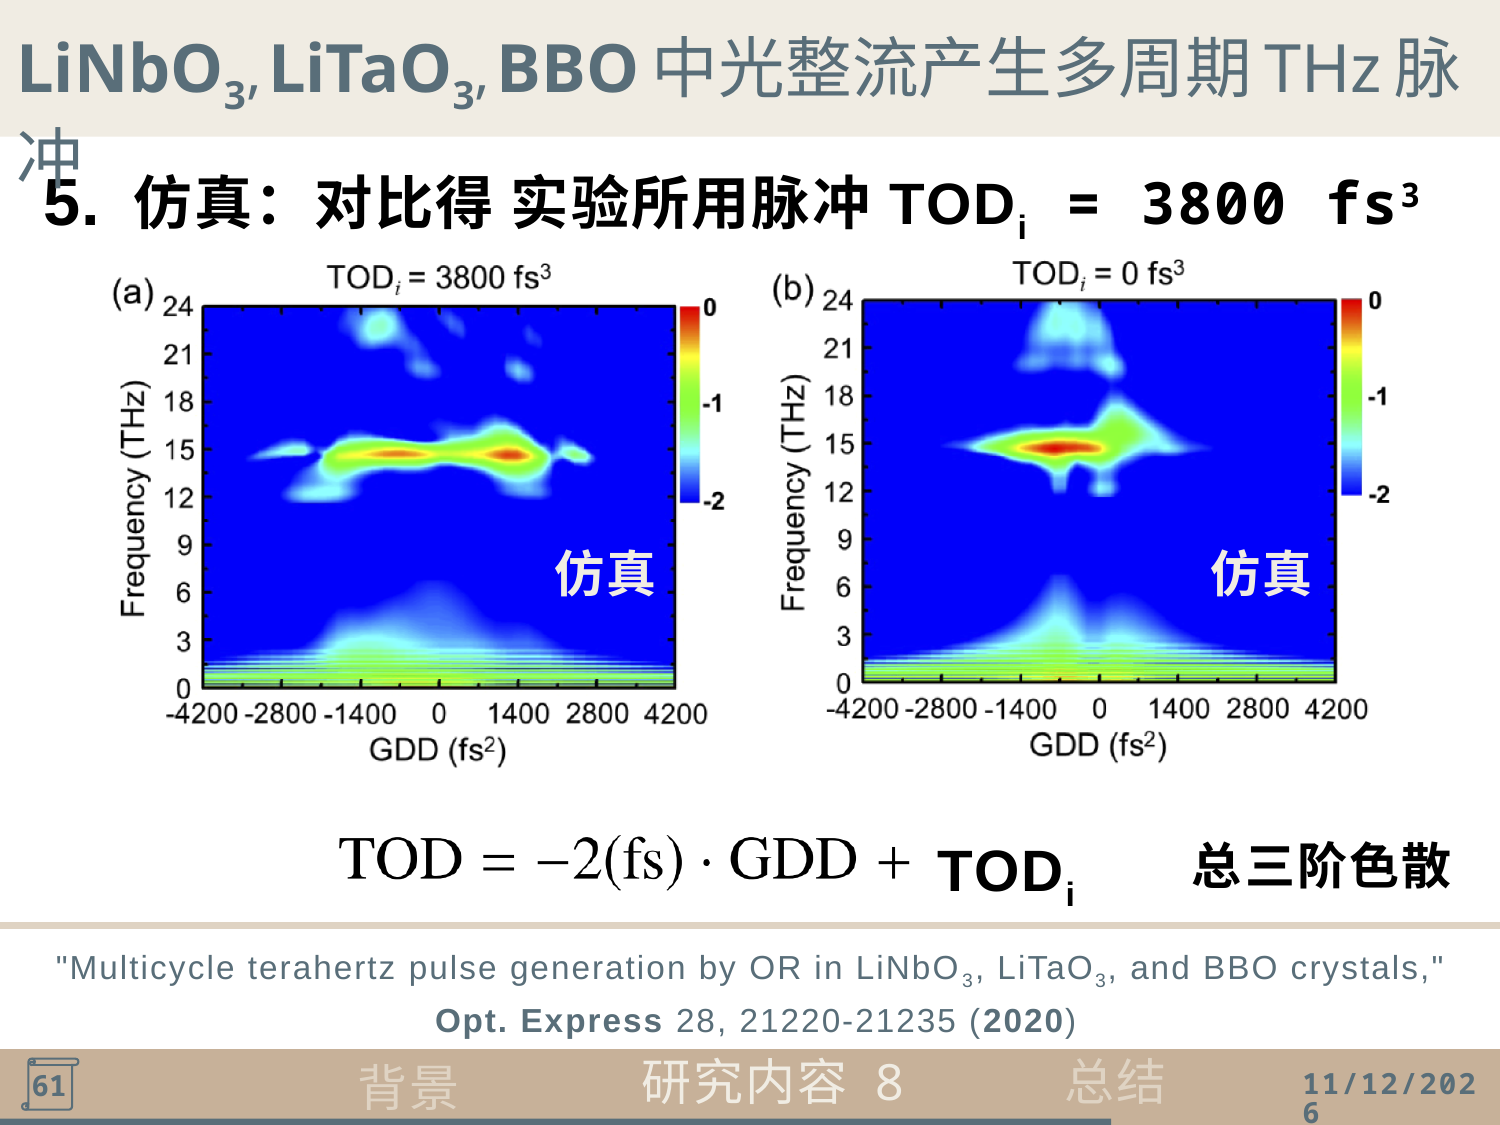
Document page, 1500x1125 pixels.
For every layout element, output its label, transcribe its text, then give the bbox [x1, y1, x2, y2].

text_box 研究内容 8 [625, 1042, 920, 1118]
text_box [0, 1118, 1112, 1125]
text_box TODi [922, 810, 1122, 921]
text_box 三阶色散 [1428, 815, 1483, 903]
text_box 总 [1176, 815, 1428, 903]
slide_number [1287, 1054, 1500, 1115]
text_box 背景 [312, 1036, 505, 1124]
text_box LiNbO3, LiTaO3, BBO 中光整流产生多周期 THz 脉冲 [1, 18, 1500, 205]
picture [331, 822, 923, 902]
text_box 仿真：对比得 实验所用脉冲 TODi = 3800 fs3 [90, 143, 1500, 254]
slide_number 61 [9, 1068, 89, 1107]
text_box 总结 [1036, 1042, 1195, 1118]
text_box "Multicycle terahertz pulse generation by OR in LiNbO3, LiTaO3, and BBO crystals," Opt. Express 28, 21220-21235 (2020) [0, 939, 1500, 1037]
picture [104, 255, 1394, 772]
text_box [29, 205, 90, 247]
